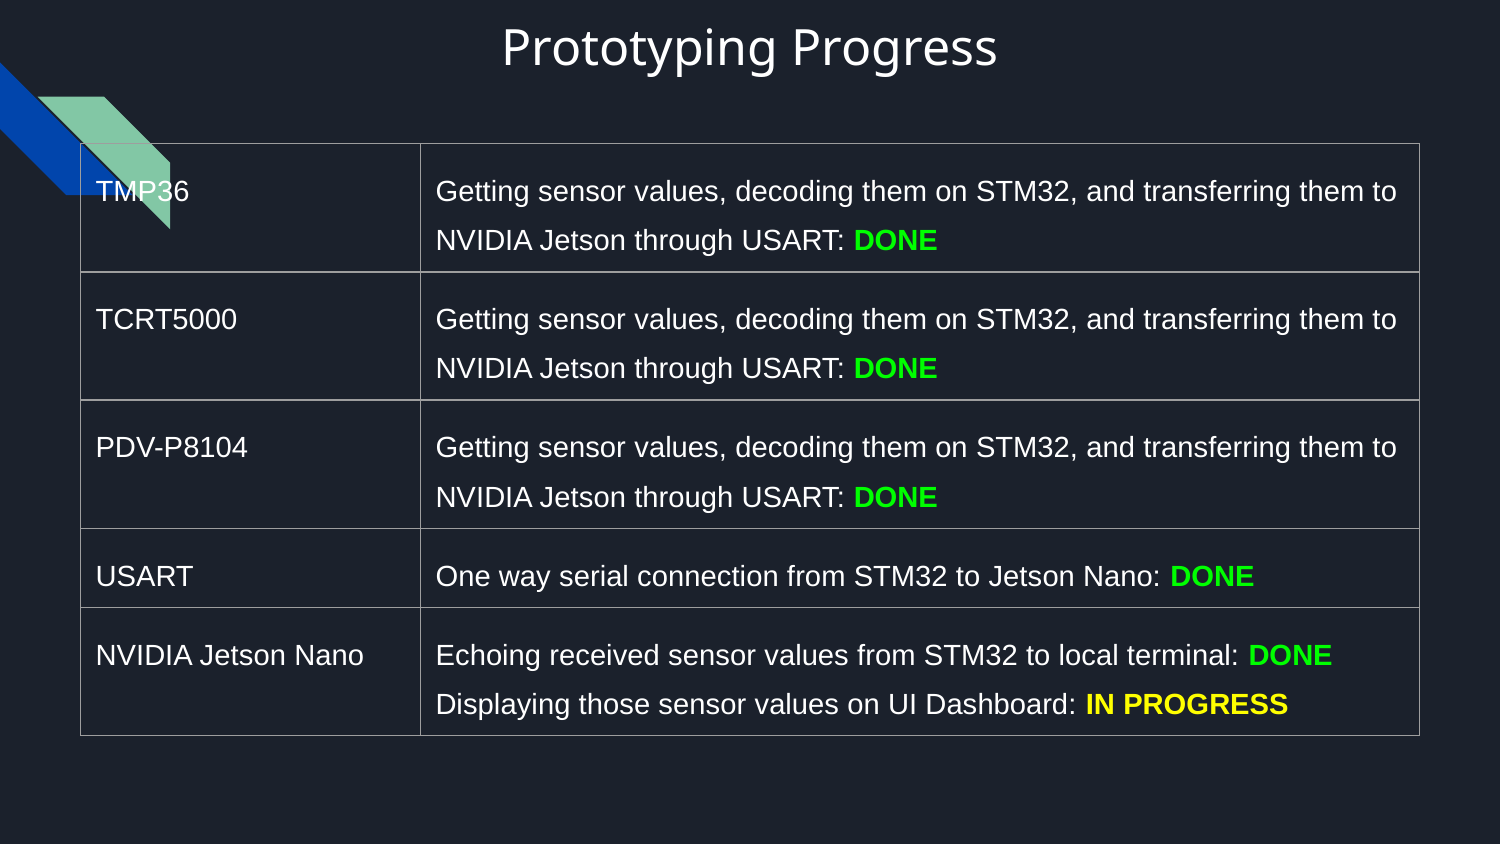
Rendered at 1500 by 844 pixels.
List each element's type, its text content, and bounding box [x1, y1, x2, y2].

table_header Getting sensor values, decoding them on STM32, and transferring them to NVIDIA Jetson through USART: DONE [421, 144, 1419, 271]
table_cell USART [81, 529, 420, 607]
table_header TMP36 [81, 144, 420, 271]
table_cell TCRT5000 [81, 273, 420, 399]
table_cell Getting sensor values, decoding them on STM32, and transferring them to NVIDIA Jetson through USART: DONE [421, 401, 1419, 528]
table_cell Getting sensor values, decoding them on STM32, and transferring them to NVIDIA Jetson through USART: DONE [421, 273, 1419, 399]
title Prototyping Progress [172, 0, 1328, 143]
table_cell One way serial connection from STM32 to Jetson Nano: DONE [421, 529, 1419, 607]
table_cell PDV-P8104 [81, 401, 420, 528]
table_cell Echoing received sensor values from STM32 to local terminal: DONE Displaying those sensor values on UI Dashboard: IN PROGRESS [421, 608, 1419, 735]
table_cell NVIDIA Jetson Nano [81, 608, 420, 735]
